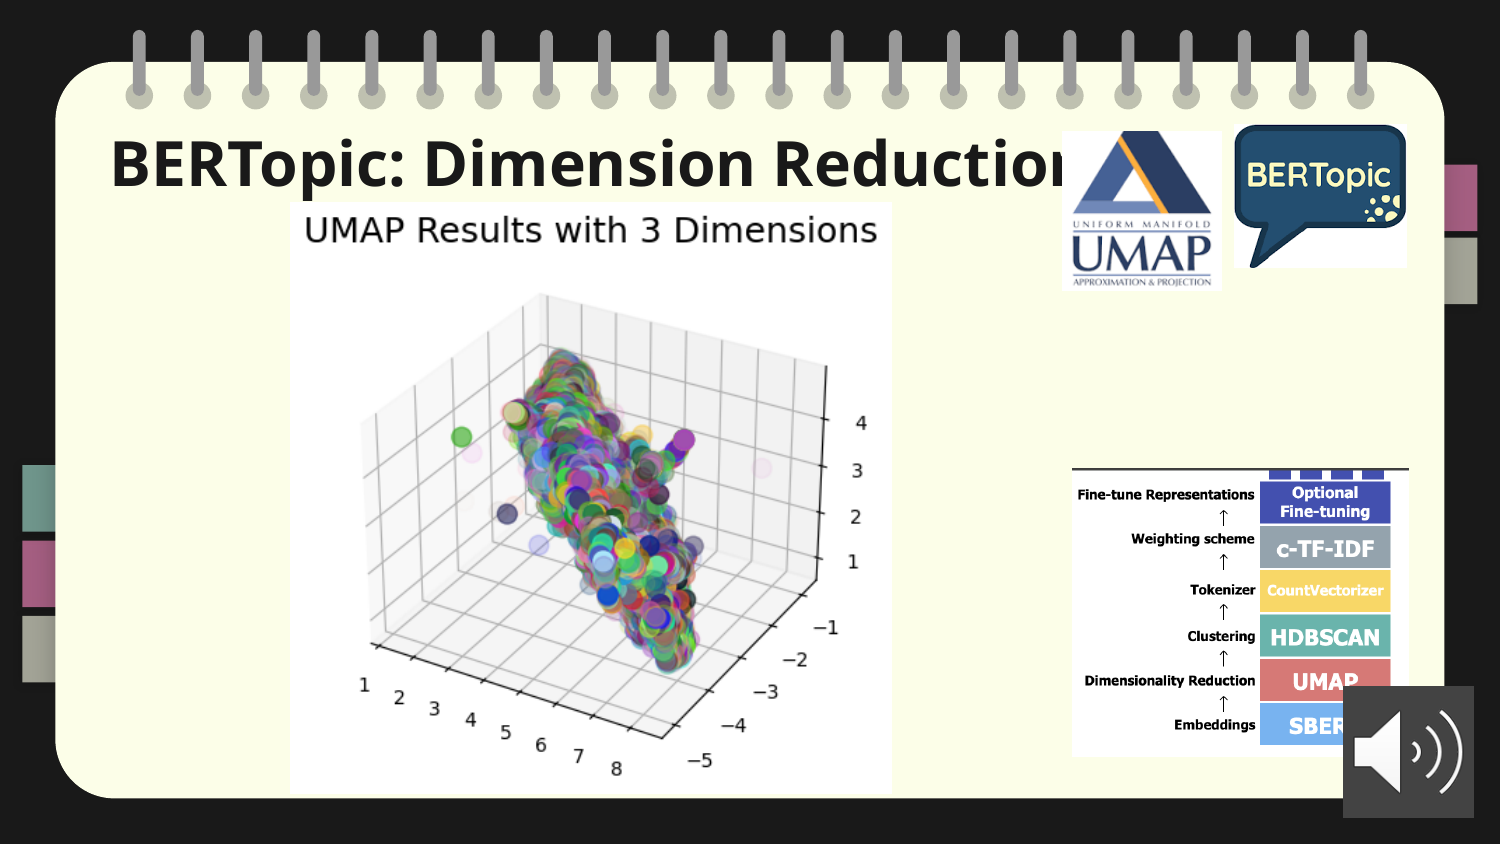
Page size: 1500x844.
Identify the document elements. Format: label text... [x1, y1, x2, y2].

title BERTopic: Dimension Reduction [94, 109, 1392, 204]
picture [1072, 468, 1476, 819]
picture [1234, 124, 1407, 268]
picture [290, 202, 892, 794]
picture [1062, 131, 1222, 291]
